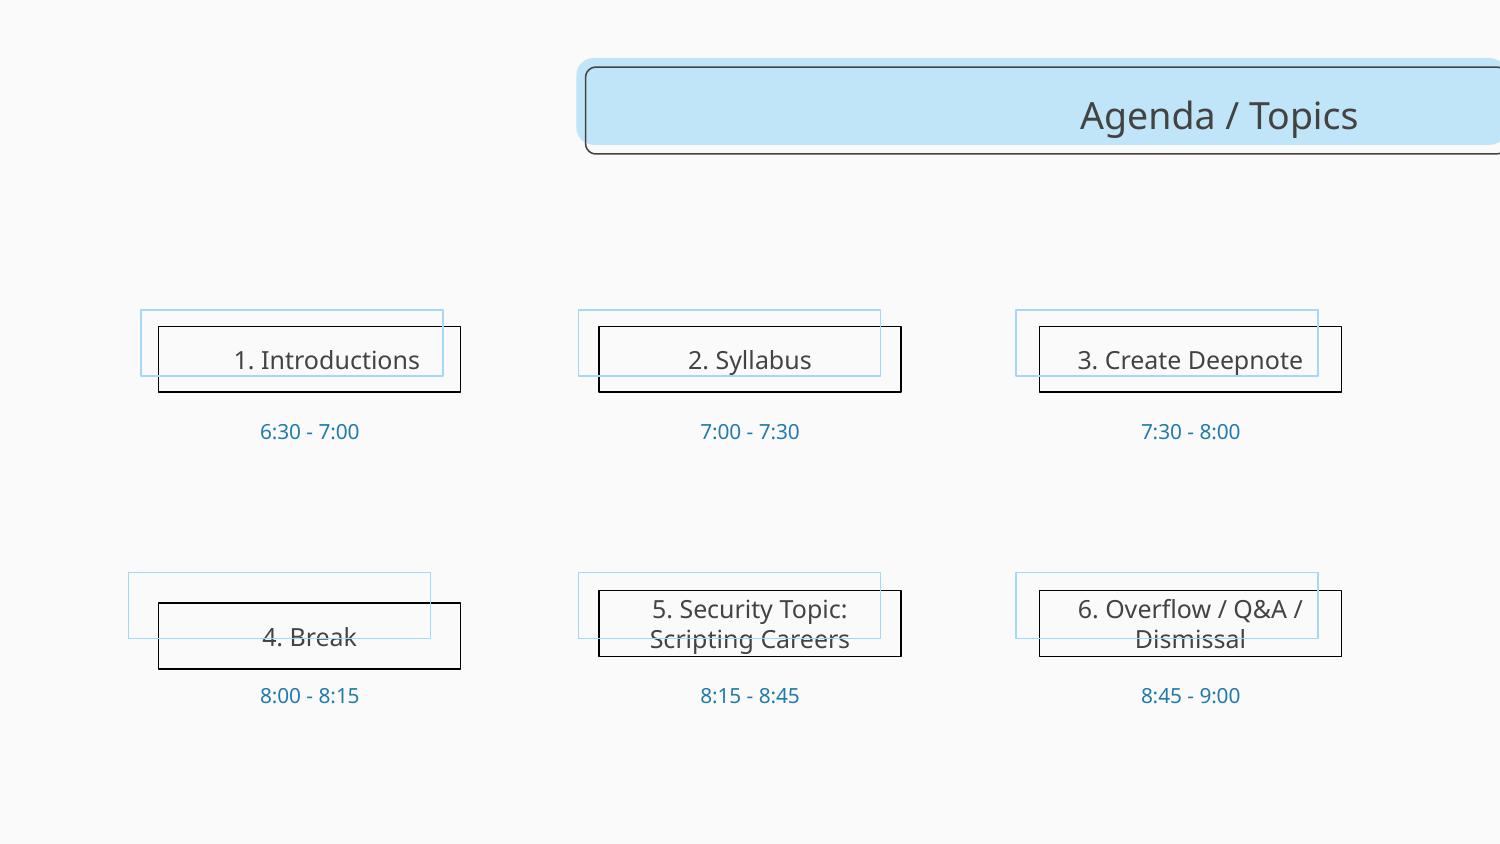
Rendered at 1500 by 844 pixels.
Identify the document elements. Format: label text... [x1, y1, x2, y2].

subtitle 7:00 - 7:30 [568, 399, 932, 457]
subtitle 7:30 - 8:00 [1009, 399, 1372, 457]
title 1. Introductions [158, 326, 461, 393]
text_box [1016, 309, 1319, 376]
title Agenda / Topics [849, 75, 1374, 154]
subtitle 8:45 - 9:00 [1009, 664, 1372, 722]
title 3. Create Deepnote [1039, 326, 1342, 393]
subtitle 8:00 - 8:15 [128, 664, 492, 722]
text_box [578, 572, 881, 639]
text_box [141, 309, 444, 376]
text_box [128, 572, 431, 639]
title 6. Overflow / Q&A / Dismissal [1039, 590, 1342, 657]
subtitle 6:30 - 7:00 [128, 399, 492, 457]
title 4. Break [158, 603, 461, 664]
text_box [1016, 572, 1319, 639]
subtitle 8:15 - 8:45 [568, 664, 932, 722]
title 2. Syllabus [599, 326, 902, 393]
title 5. Security Topic: Scripting Careers [599, 590, 902, 657]
text_box [578, 309, 881, 376]
